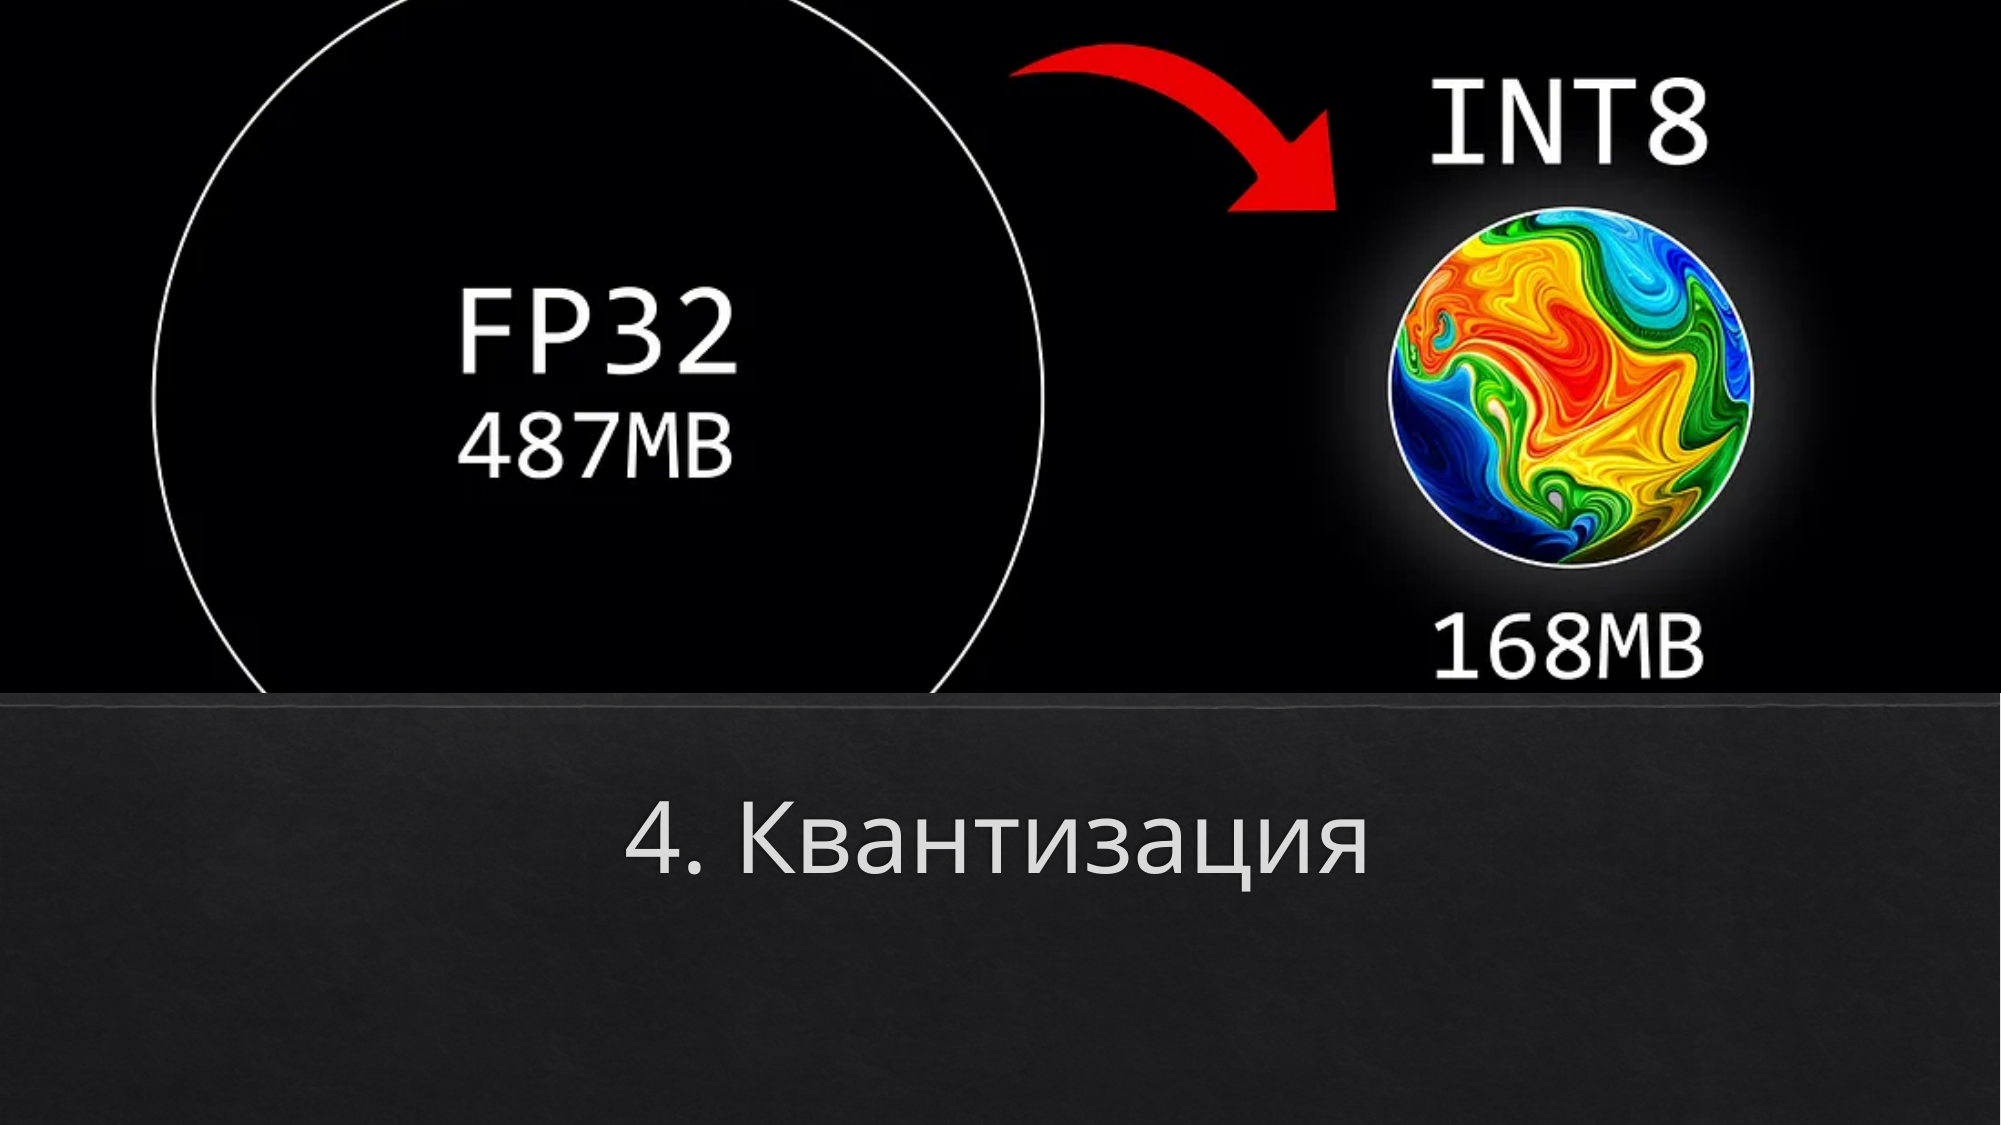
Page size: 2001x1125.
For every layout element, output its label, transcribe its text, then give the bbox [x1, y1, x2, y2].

title 4. Квантизация [224, 725, 1774, 902]
picture [0, 0, 2001, 710]
